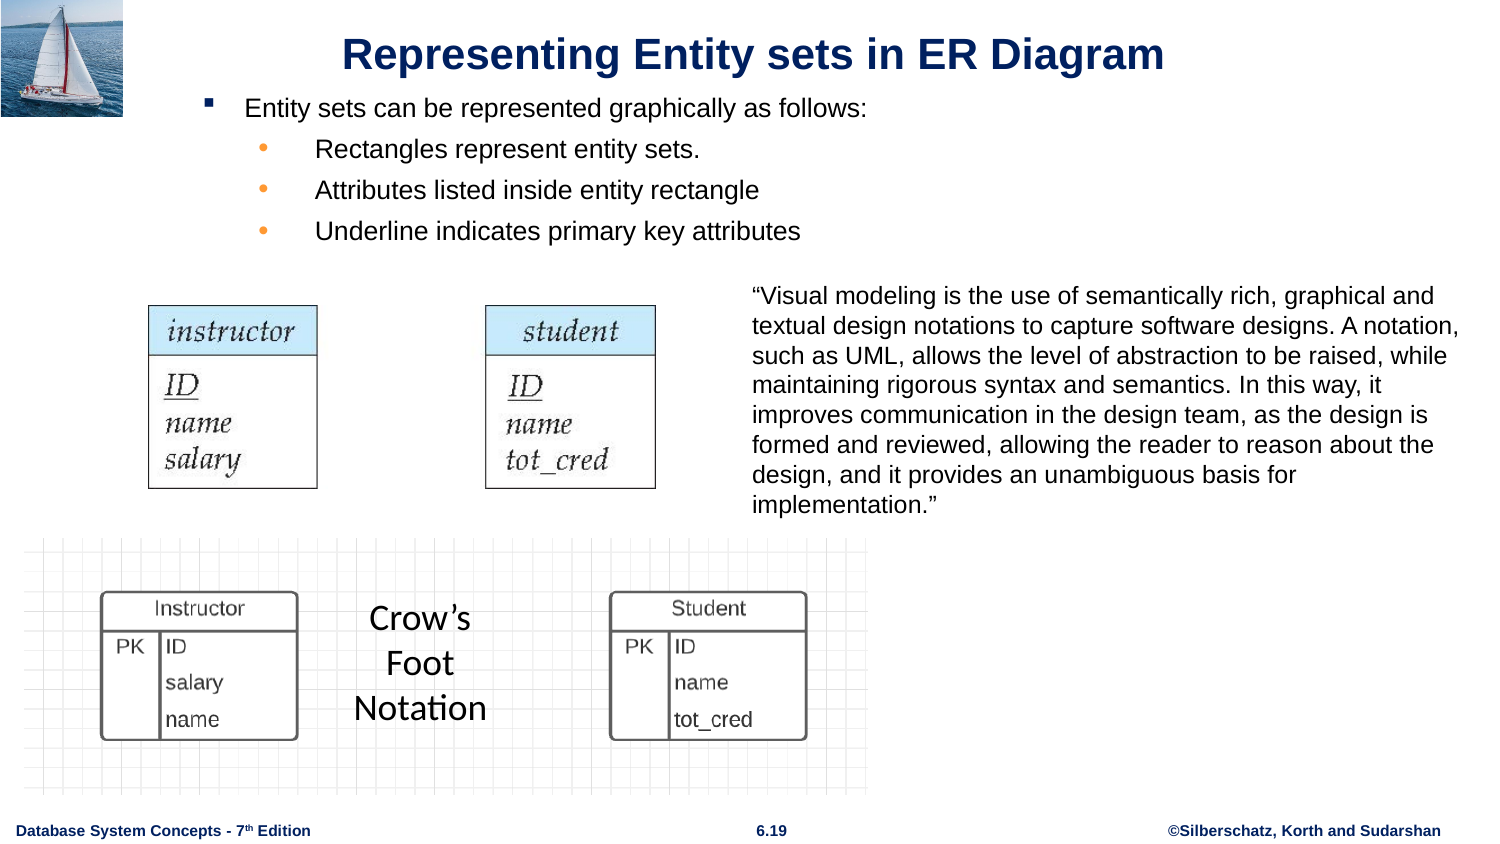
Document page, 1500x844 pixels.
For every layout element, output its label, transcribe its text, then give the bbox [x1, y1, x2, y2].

picture [24, 537, 868, 795]
title Representing Entity sets in ER Diagram [245, 10, 1263, 86]
text_box Entity sets can be represented graphically as follows: Rectangles represent entity sets. Attributes listed inside entity rectangle Underline indicates primary key attributes [187, 83, 1125, 291]
picture [148, 305, 657, 489]
text_box “Visual modeling is the use of semantically rich, graphical and textual design notations to capture software designs. A notation, such as UML, allows the level of abstraction to be raised, while maintaining rigorous syntax and semantics. In this way, it improves communication in the design team, as the design is formed and reviewed, allowing the reader to reason about the design, and it provides an unambiguous basis for implementation.” [737, 271, 1488, 527]
picture [0, 0, 123, 117]
